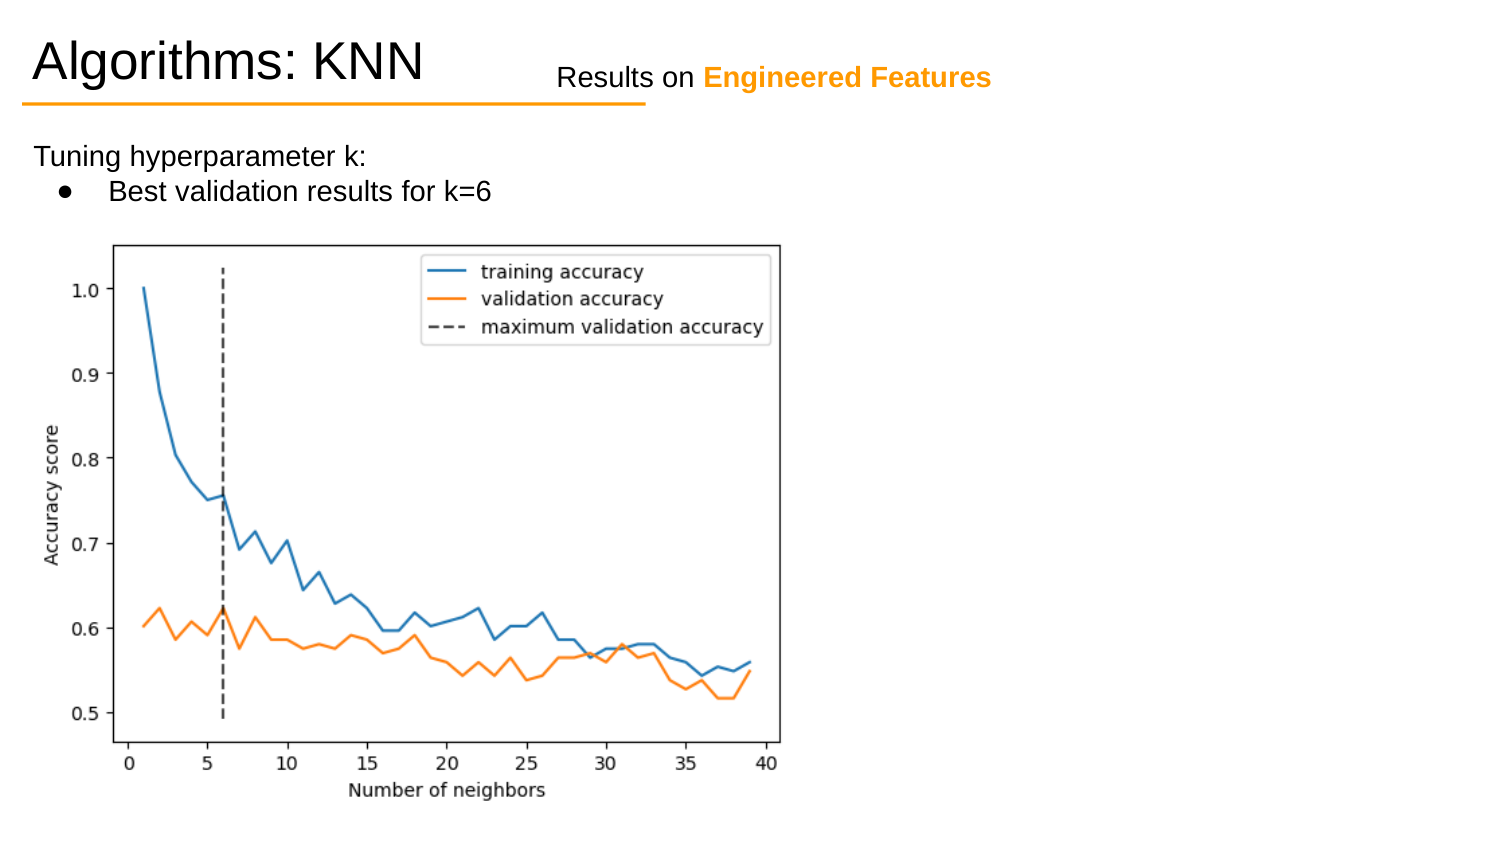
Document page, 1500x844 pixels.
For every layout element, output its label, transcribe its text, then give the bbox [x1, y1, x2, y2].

picture [31, 232, 793, 814]
text_box Tuning hyperparameter k: Best validation results for k=6 [18, 122, 566, 217]
title Algorithms: KNN [18, 11, 1416, 106]
text_box [31, 122, 1464, 813]
text_box Results on Engineered Features [541, 38, 1268, 109]
